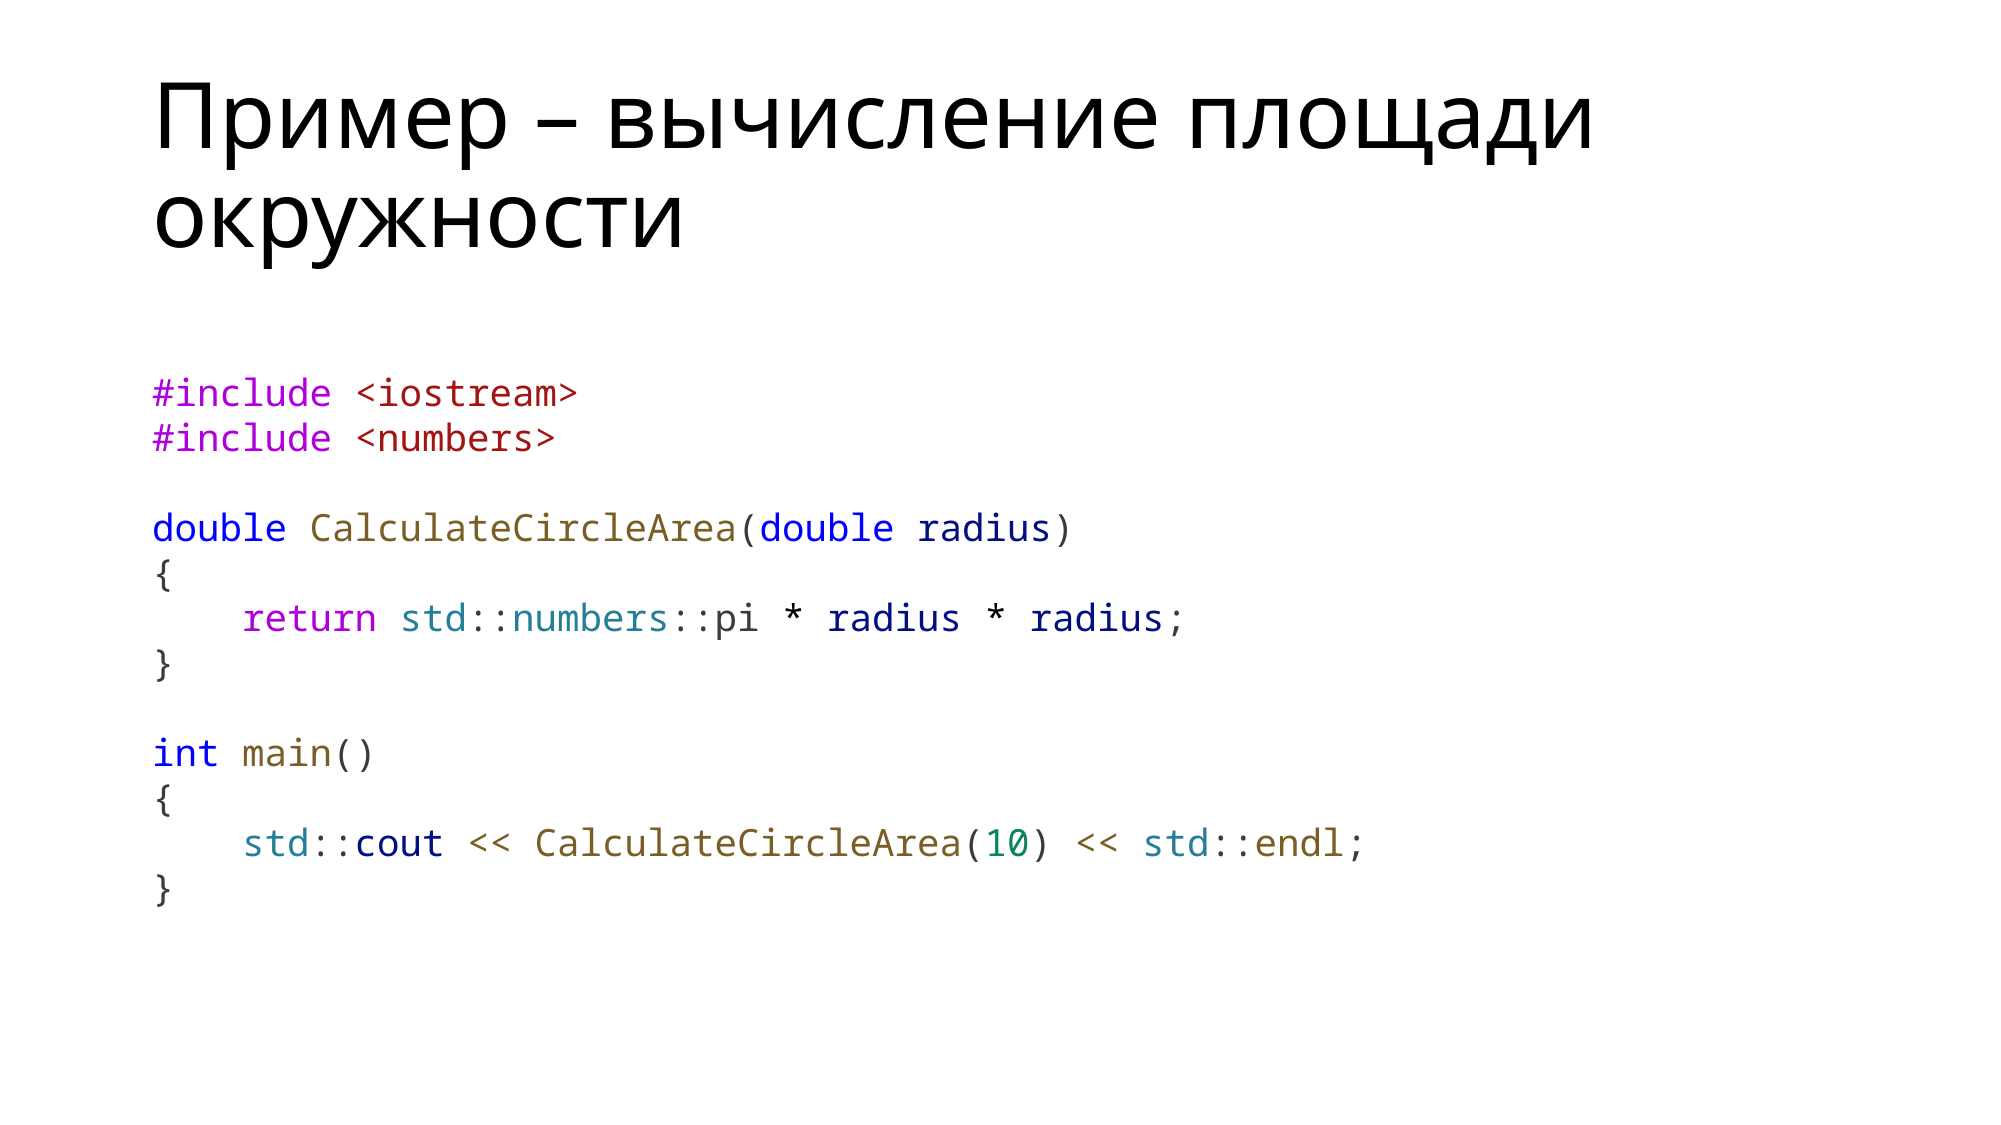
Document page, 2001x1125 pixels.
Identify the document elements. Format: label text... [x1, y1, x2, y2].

title Пример – вычисление площади окружности [137, 59, 1863, 278]
text_box #include <iostream> #include <numbers> double CalculateCircleArea(double radius) { return std::numbers::pi * radius * radius; } int main() { std::cout << CalculateCircleArea(10) << std::endl; } [137, 361, 1863, 1007]
